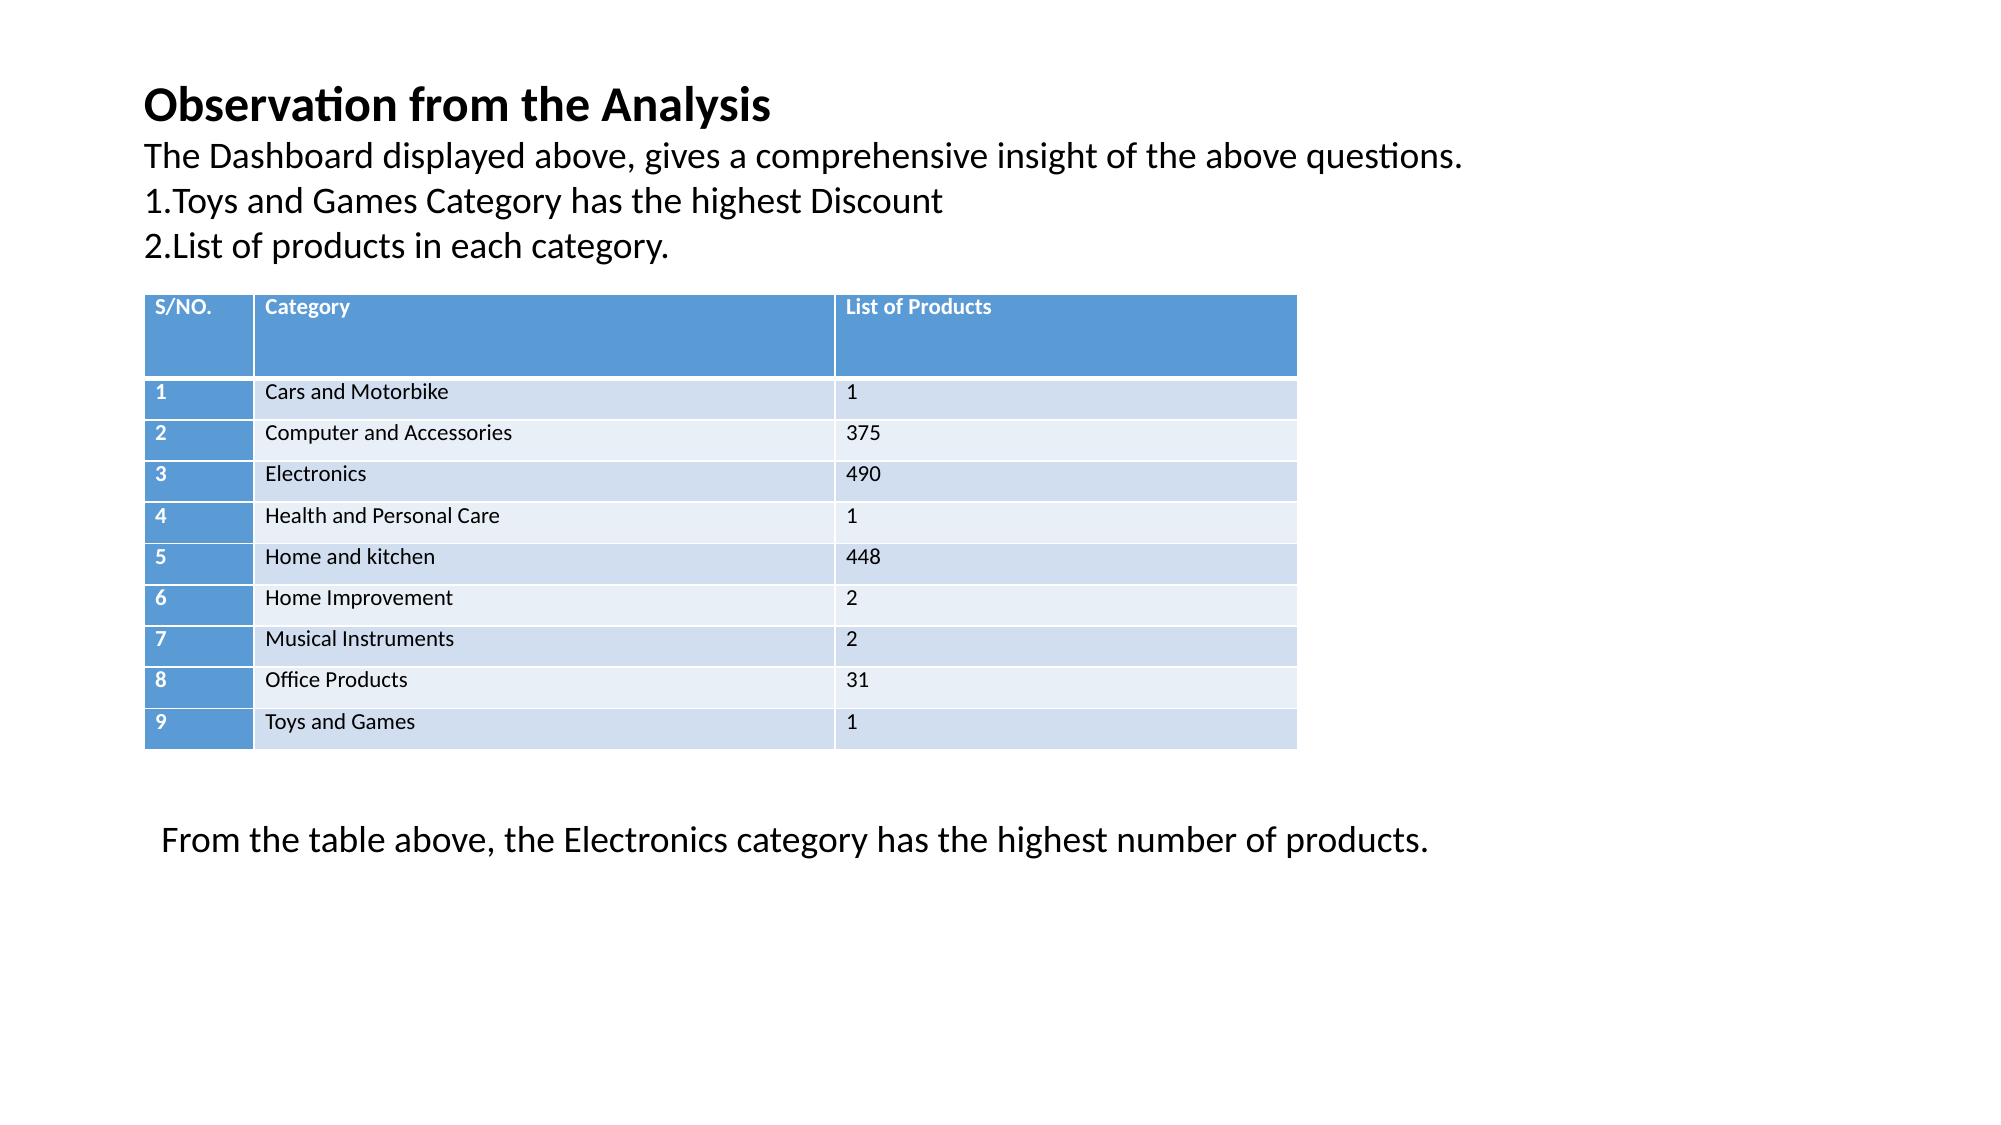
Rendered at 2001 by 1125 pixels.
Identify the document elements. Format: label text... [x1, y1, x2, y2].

table_cell Home and kitchen [255, 544, 834, 584]
table_cell 9 [145, 709, 253, 749]
table_cell Cars and Motorbike [255, 381, 834, 419]
table_cell 5 [145, 544, 253, 584]
table_cell 7 [145, 627, 253, 666]
table_cell 490 [836, 462, 1297, 501]
table_cell Office Products [255, 668, 834, 708]
table_cell 1 [836, 503, 1297, 543]
text_box From the table above, the Electronics category has the highest number of products. [34, 800, 1541, 867]
table_cell 31 [836, 668, 1297, 708]
text_box Observation from the Analysis The Dashboard displayed above, gives a comprehensive insight of the above questions. Toys and Games Category has the highest Discount List of products in each category. [128, 71, 1940, 312]
table_cell Home Improvement [255, 586, 834, 625]
table_cell Health and Personal Care [255, 503, 834, 543]
table_cell 448 [836, 544, 1297, 584]
table_cell 2 [145, 421, 253, 460]
table_header S/NO. [145, 312, 253, 376]
table_cell Musical Instruments [255, 627, 834, 666]
table_cell 375 [836, 421, 1297, 460]
table_cell 1 [836, 381, 1297, 419]
table_cell Computer and Accessories [255, 421, 834, 460]
table_cell 4 [145, 503, 253, 543]
table_cell 1 [836, 709, 1297, 749]
table_cell Electronics [255, 462, 834, 501]
table_cell 1 [145, 381, 253, 419]
table_cell 2 [836, 627, 1297, 666]
table_cell 8 [145, 668, 253, 708]
table_header Category [255, 312, 834, 376]
table_header List of Products [836, 312, 1297, 376]
table_cell 3 [145, 462, 253, 501]
table_cell 2 [836, 586, 1297, 625]
table_cell 6 [145, 586, 253, 625]
table_cell Toys and Games [255, 709, 834, 749]
